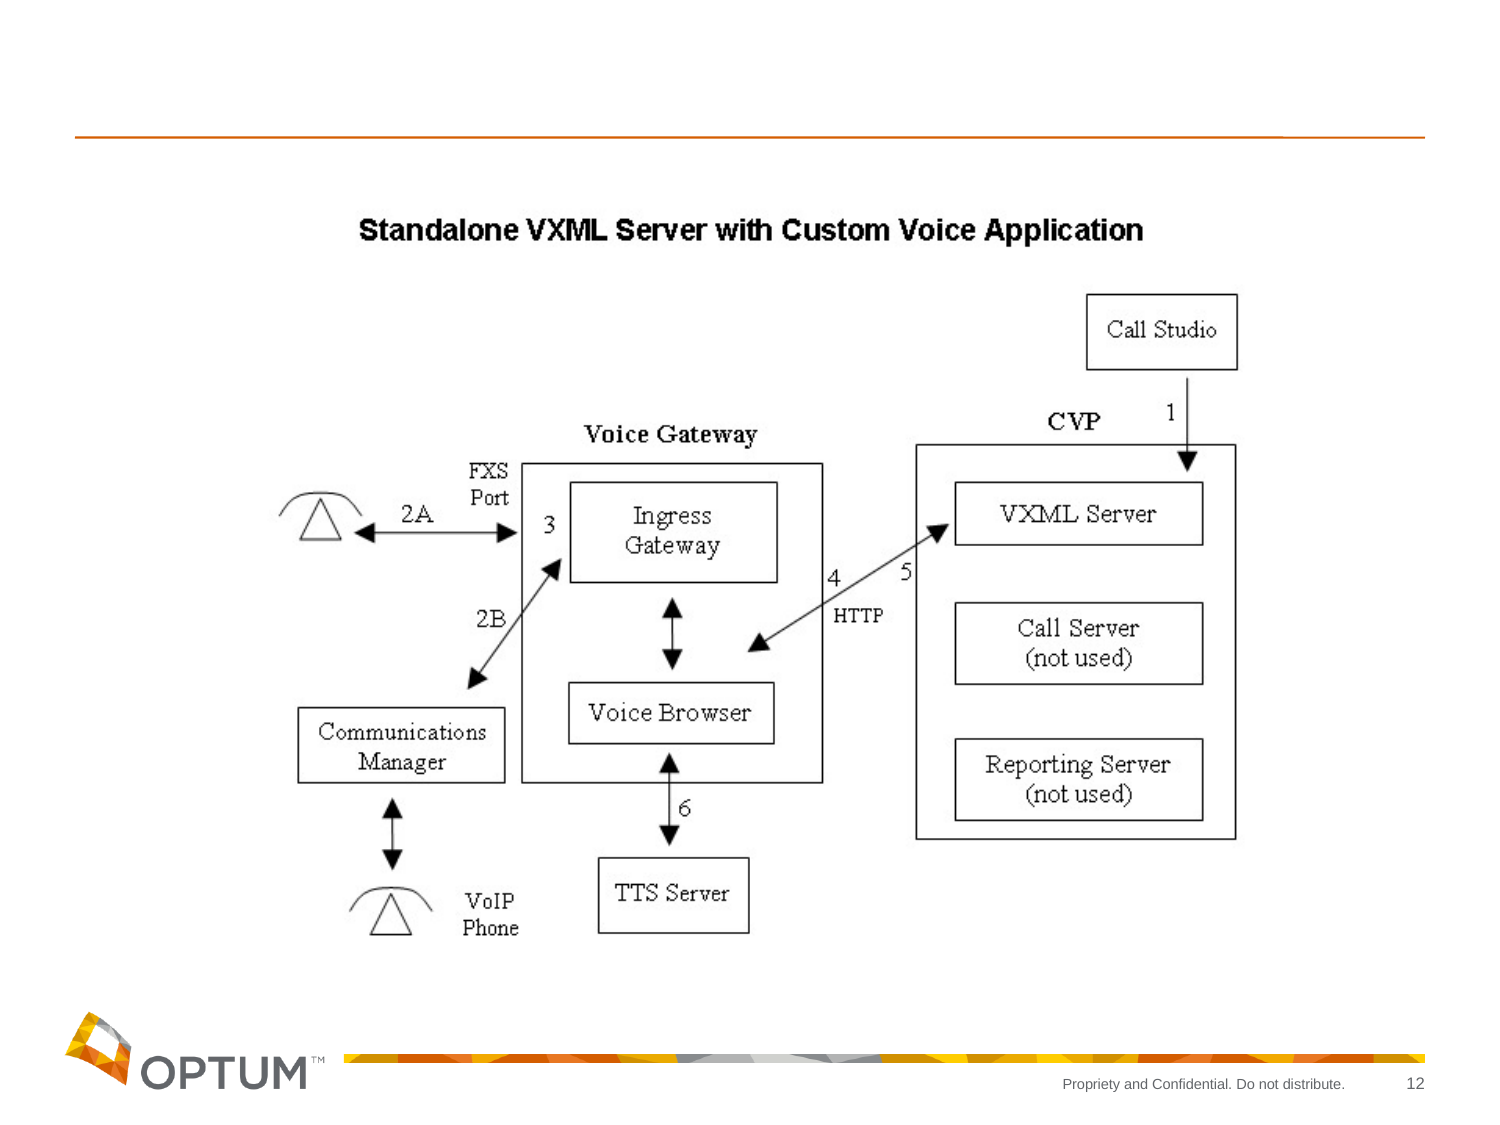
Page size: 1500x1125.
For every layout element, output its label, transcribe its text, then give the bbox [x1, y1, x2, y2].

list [243, 197, 1257, 956]
slide_number 12 [1374, 1073, 1426, 1099]
picture [343, 1054, 1425, 1063]
picture [62, 1009, 327, 1092]
